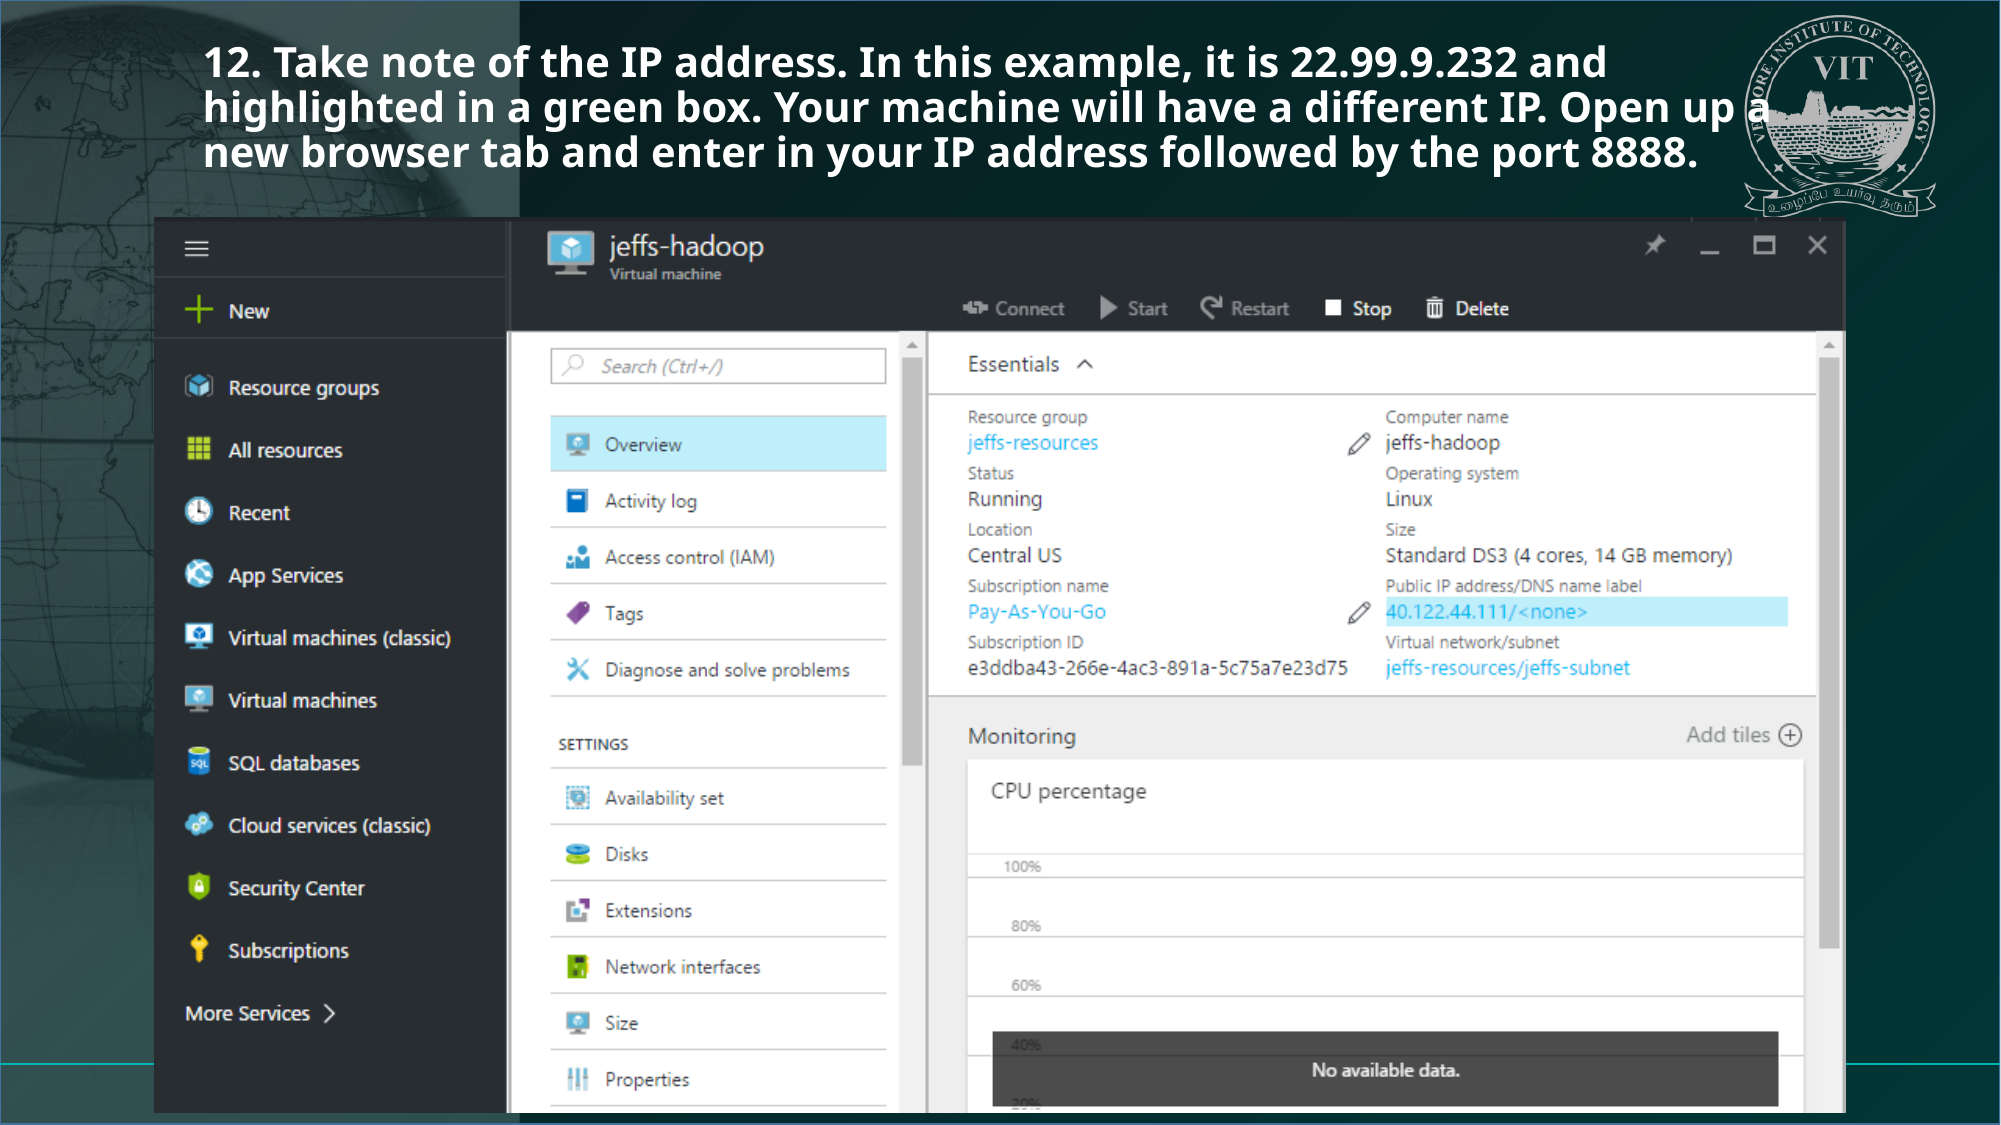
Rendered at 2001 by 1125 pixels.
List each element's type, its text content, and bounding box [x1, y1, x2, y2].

title 12. Take note of the IP address. In this example, it is 22.99.9.232 and highlighted in a green box. Your machine will have a different IP. Open up a new browser tab and enter in your IP address followed by the port 8888. [187, 0, 1813, 217]
picture [153, 217, 1846, 1113]
